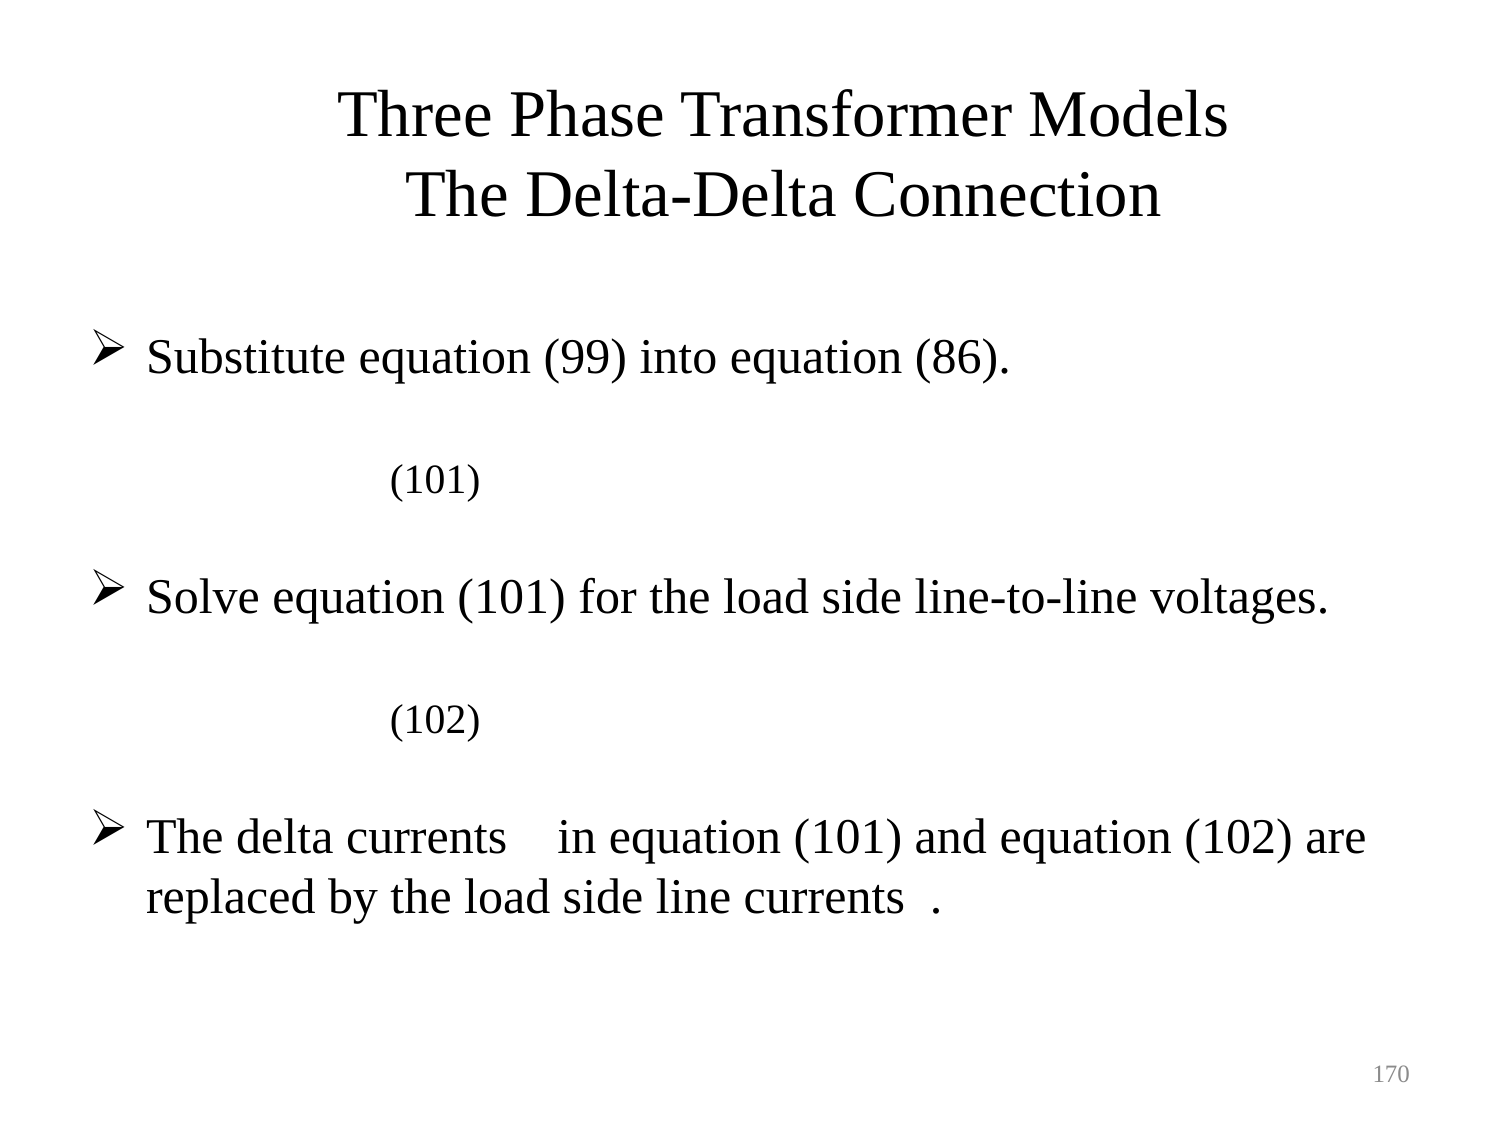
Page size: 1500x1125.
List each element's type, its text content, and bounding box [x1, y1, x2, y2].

slide_number 170 [1074, 1042, 1425, 1103]
text_box Three Phase Transformer Models The Delta-Delta Connection [0, 62, 1497, 238]
